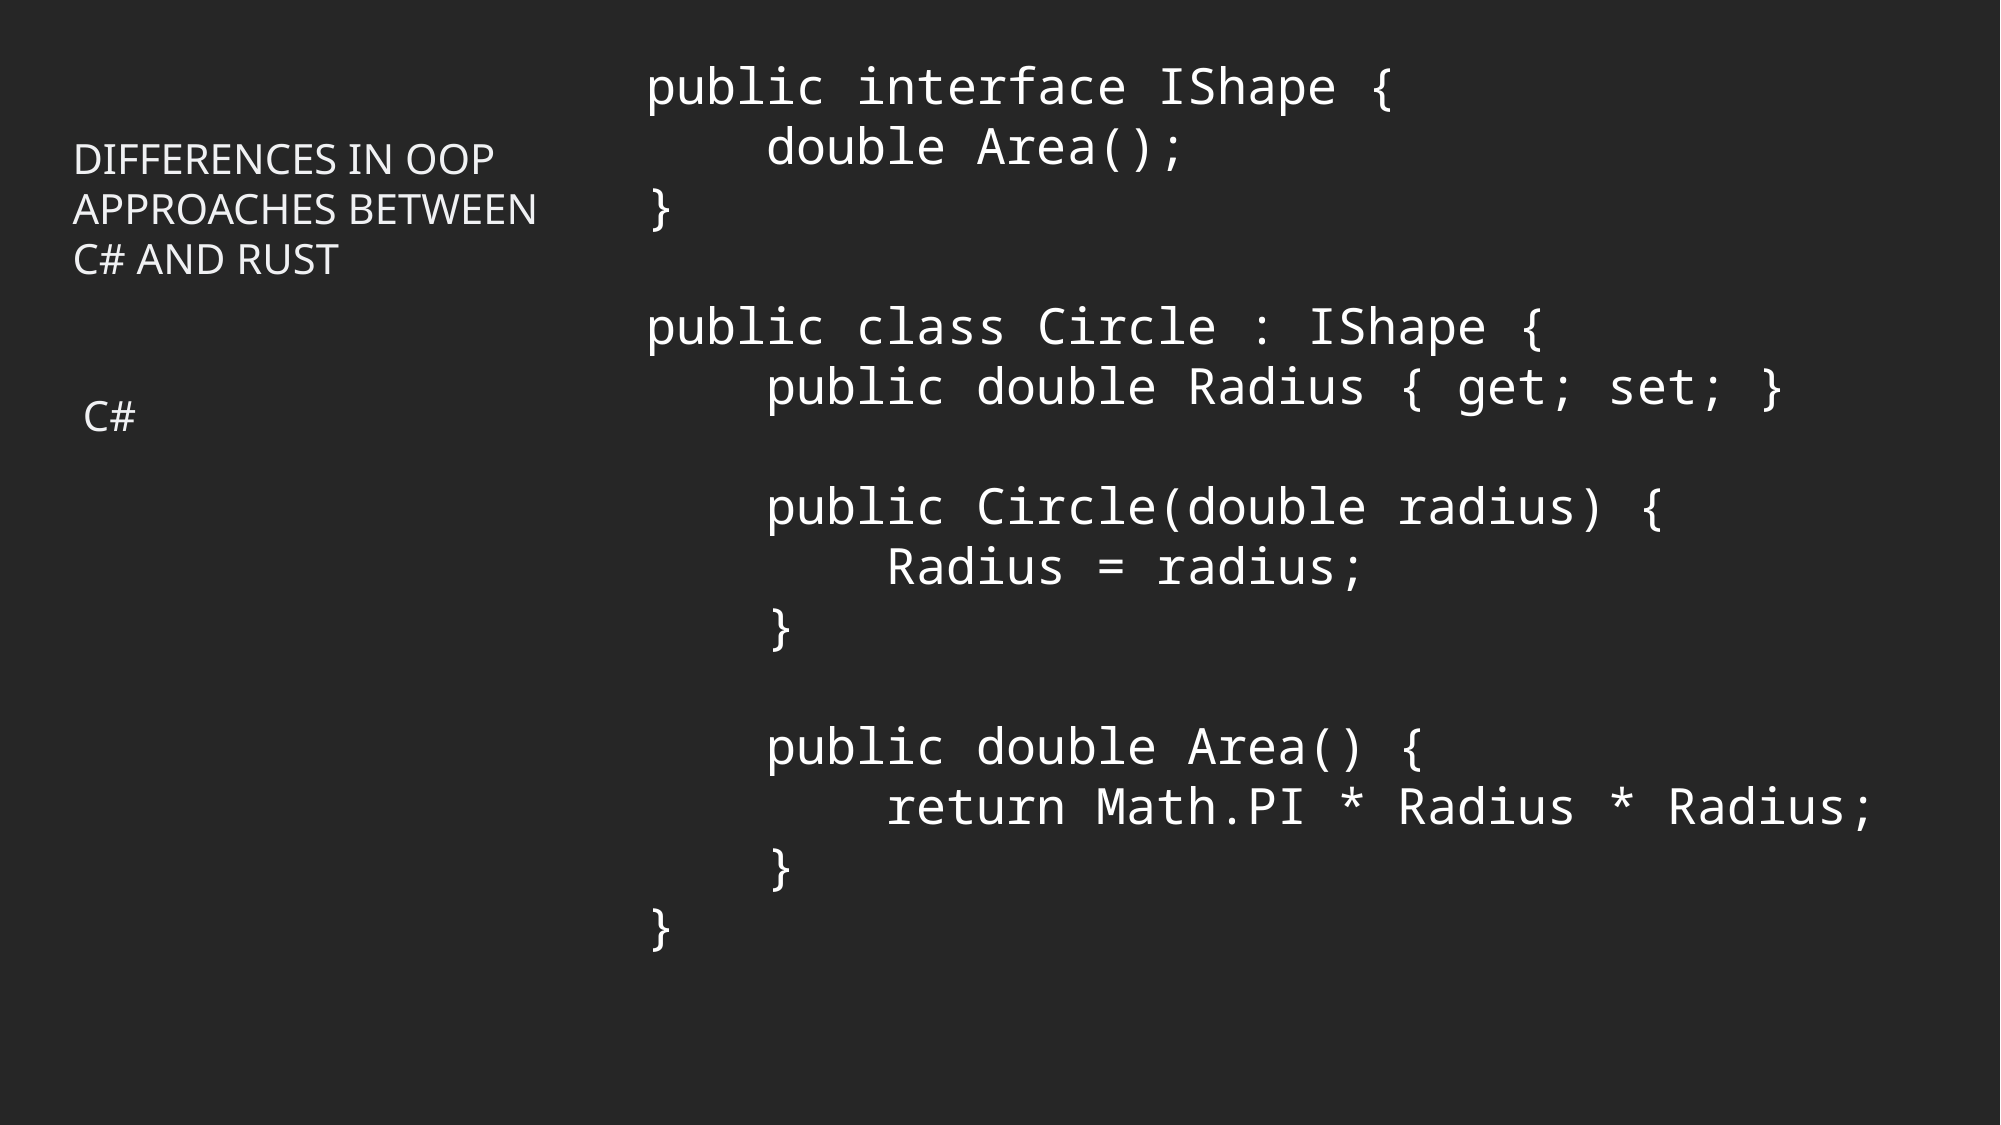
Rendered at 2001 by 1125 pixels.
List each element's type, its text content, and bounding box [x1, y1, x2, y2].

list C# [67, 372, 518, 897]
title DIFFERENCES IN OOP APPROACHES BETWEEN C# AND RUST [57, 47, 602, 291]
text_box public interface IShape { double Area(); } public class Circle : IShape { public double Radius { get; set; } public Circle(double radius) { Radius = radius; } public double Area() { return Math.PI * Radius * Radius; } } [632, 47, 1943, 963]
